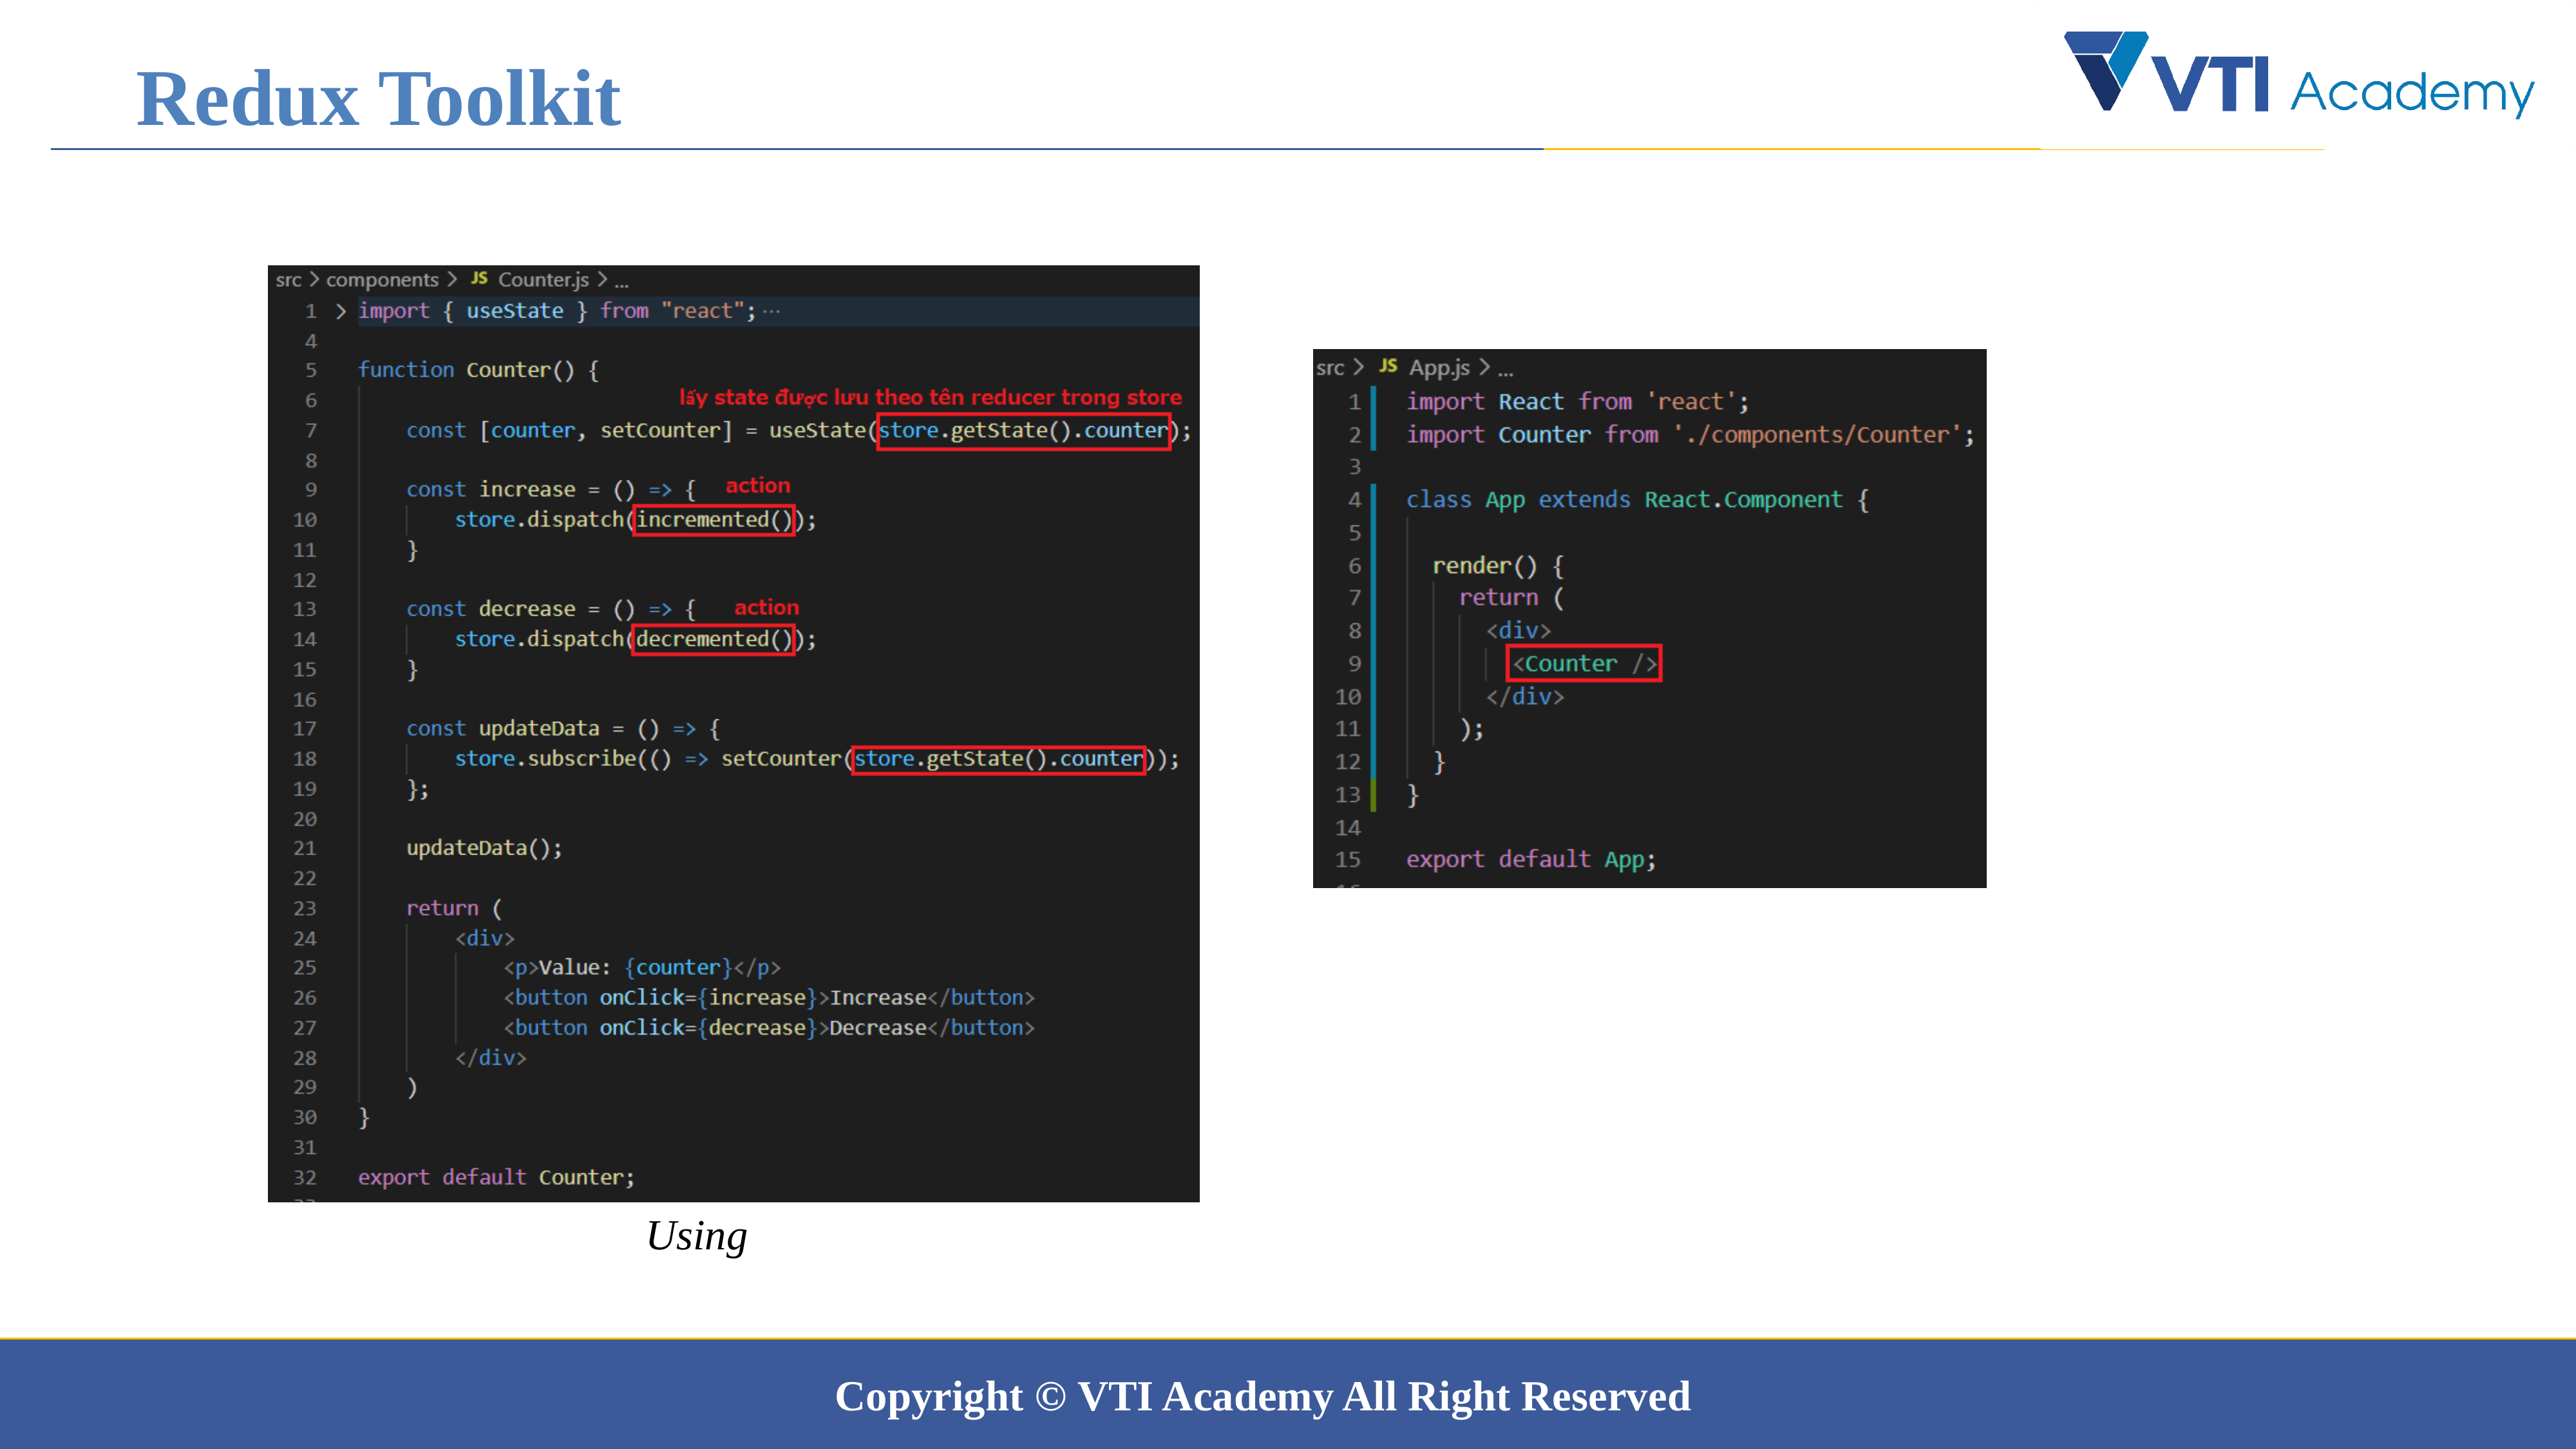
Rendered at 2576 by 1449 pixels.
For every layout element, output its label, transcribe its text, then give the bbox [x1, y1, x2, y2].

text_box Using [636, 1202, 758, 1264]
text_box Redux Toolkit [126, 60, 1774, 126]
picture [1313, 349, 1987, 888]
picture [2034, 0, 2576, 149]
picture [268, 265, 1200, 1202]
